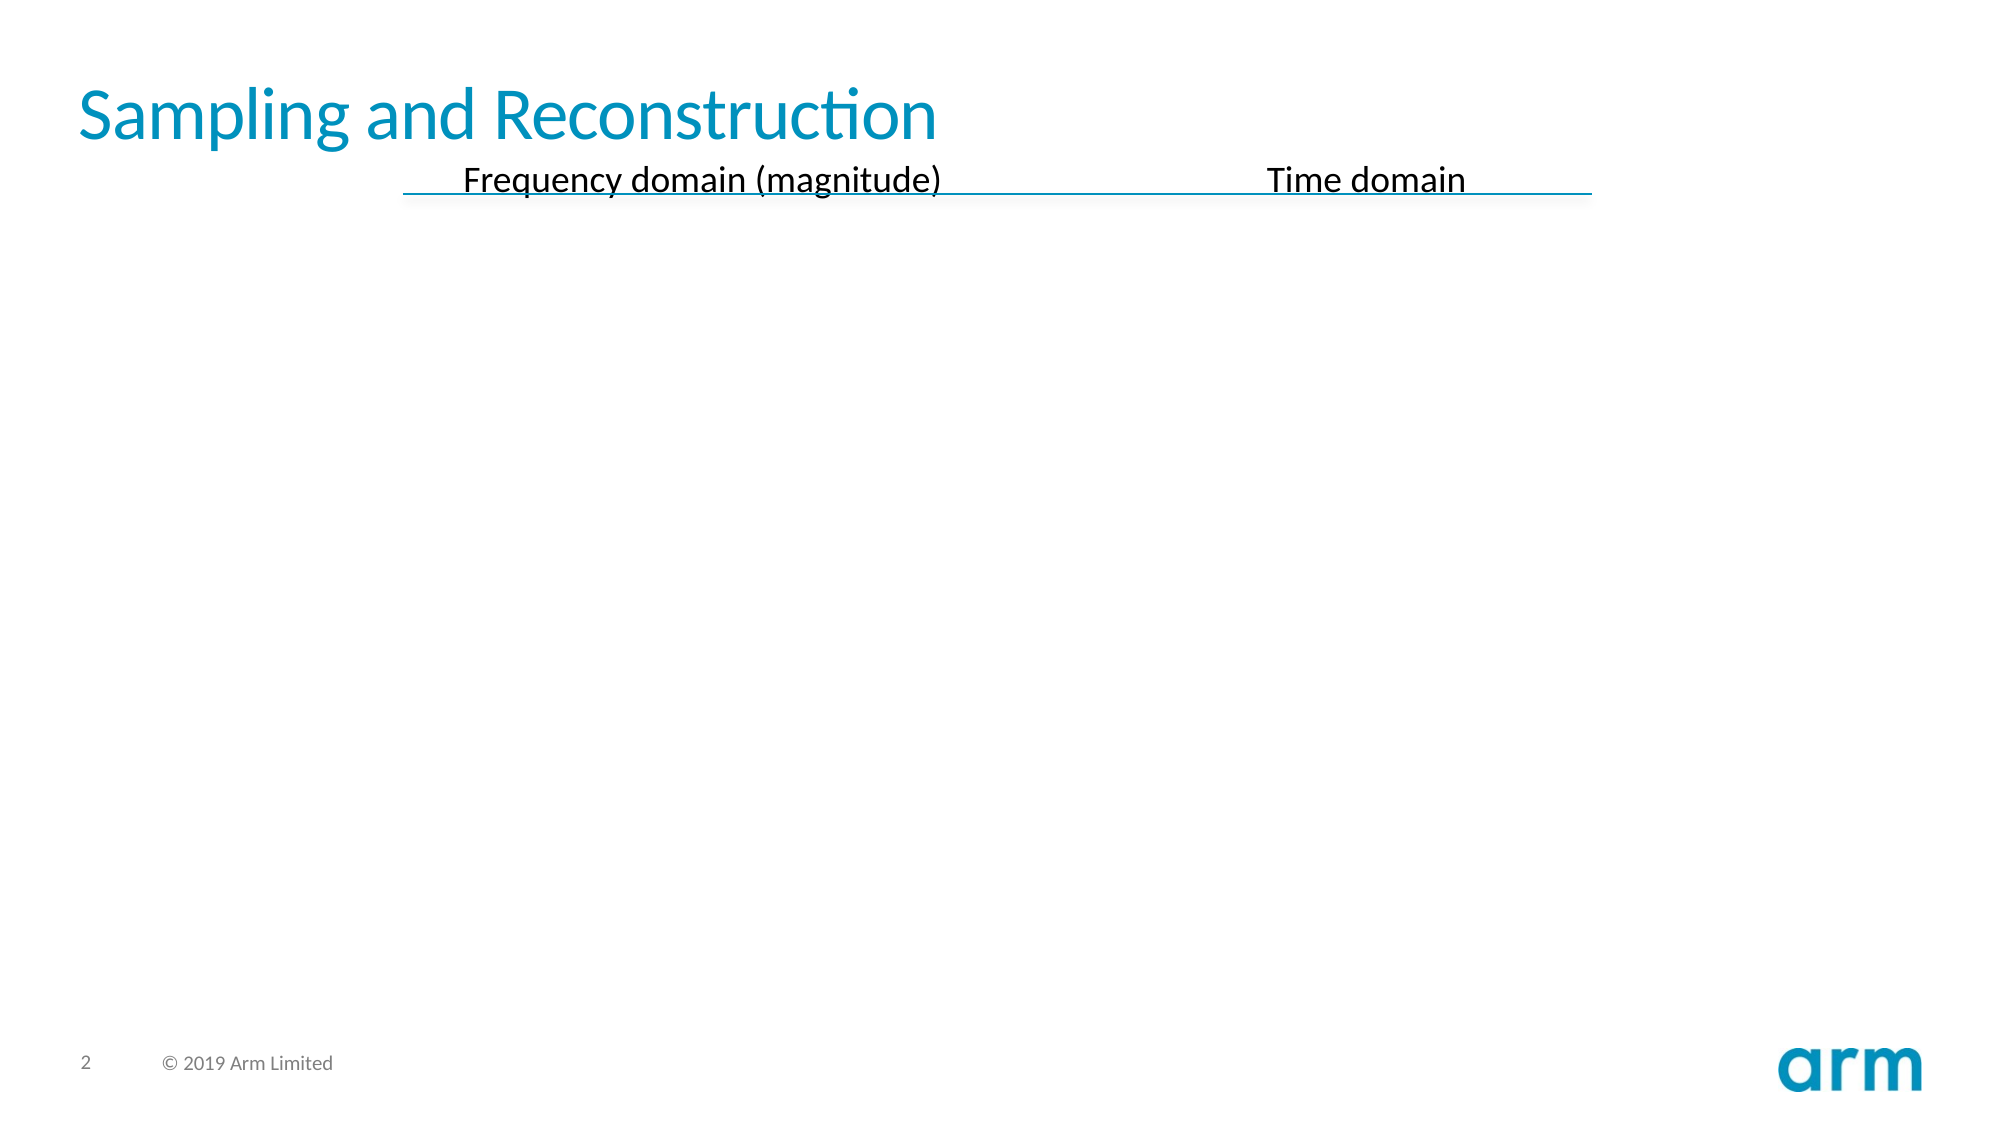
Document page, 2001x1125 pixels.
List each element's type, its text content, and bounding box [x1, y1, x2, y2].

text_box Frequency domain (magnitude) [448, 147, 958, 193]
picture [1889, 1048, 1903, 1053]
text_box Frequency domain (magnitude) [448, 201, 958, 207]
picture [1778, 1072, 1794, 1092]
picture [1911, 1048, 1922, 1062]
title Sampling and Reconstruction [78, 78, 1922, 186]
text_box Frequency domain (magnitude) [448, 195, 958, 199]
picture [1803, 1048, 1922, 1092]
text_box Time domain [1252, 201, 1482, 207]
picture [1788, 1056, 1812, 1083]
text_box Time domain [1252, 195, 1482, 199]
picture [1778, 1048, 1794, 1067]
text_box Time domain [1252, 147, 1482, 193]
